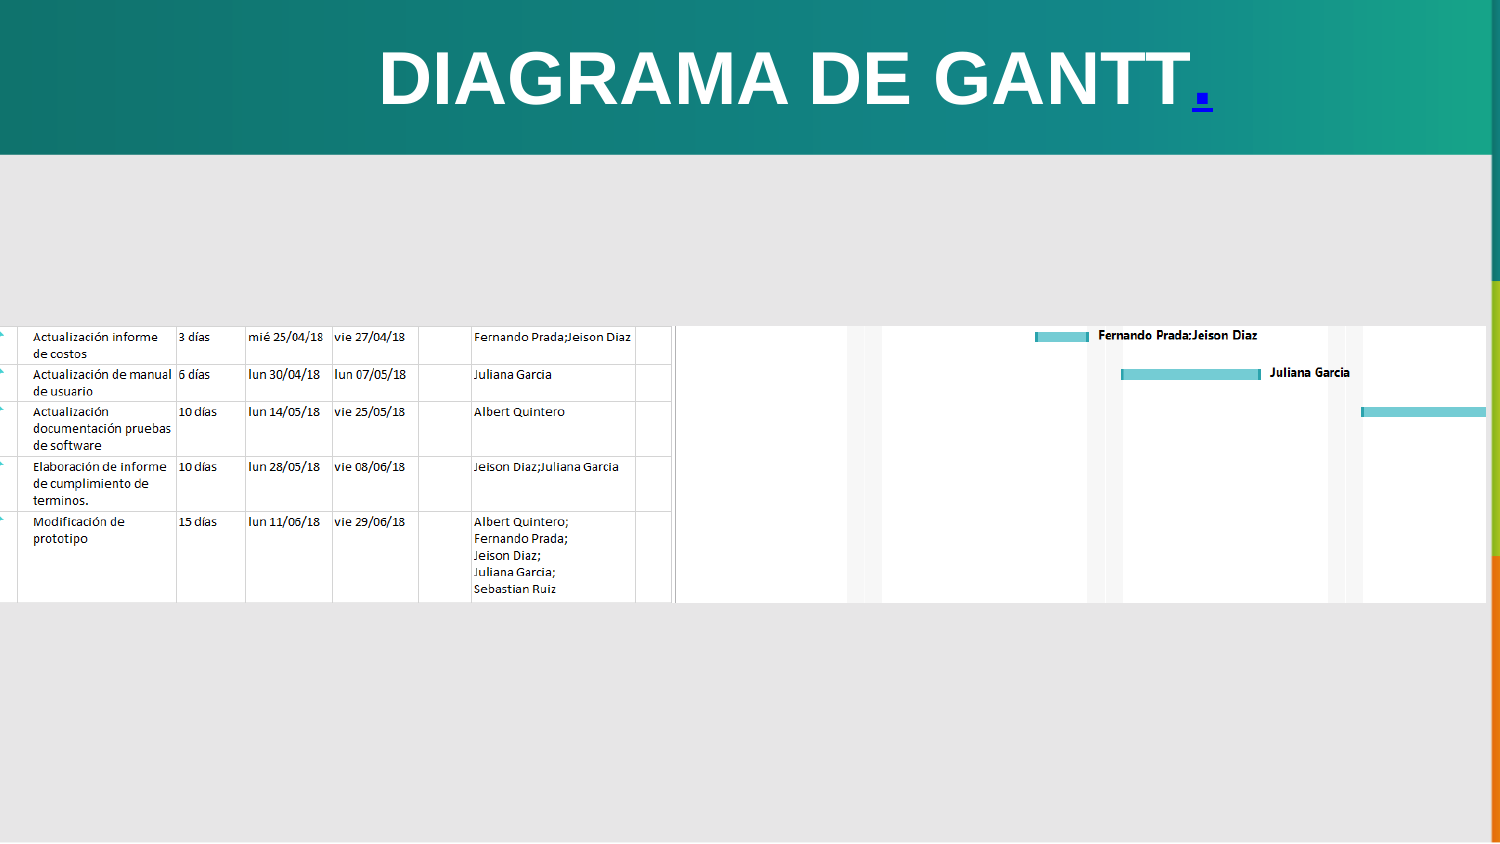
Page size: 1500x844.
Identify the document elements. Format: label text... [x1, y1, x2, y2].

picture [0, 0, 1500, 843]
text_box DIAGRAMA DE GANTT. [126, 21, 1486, 128]
